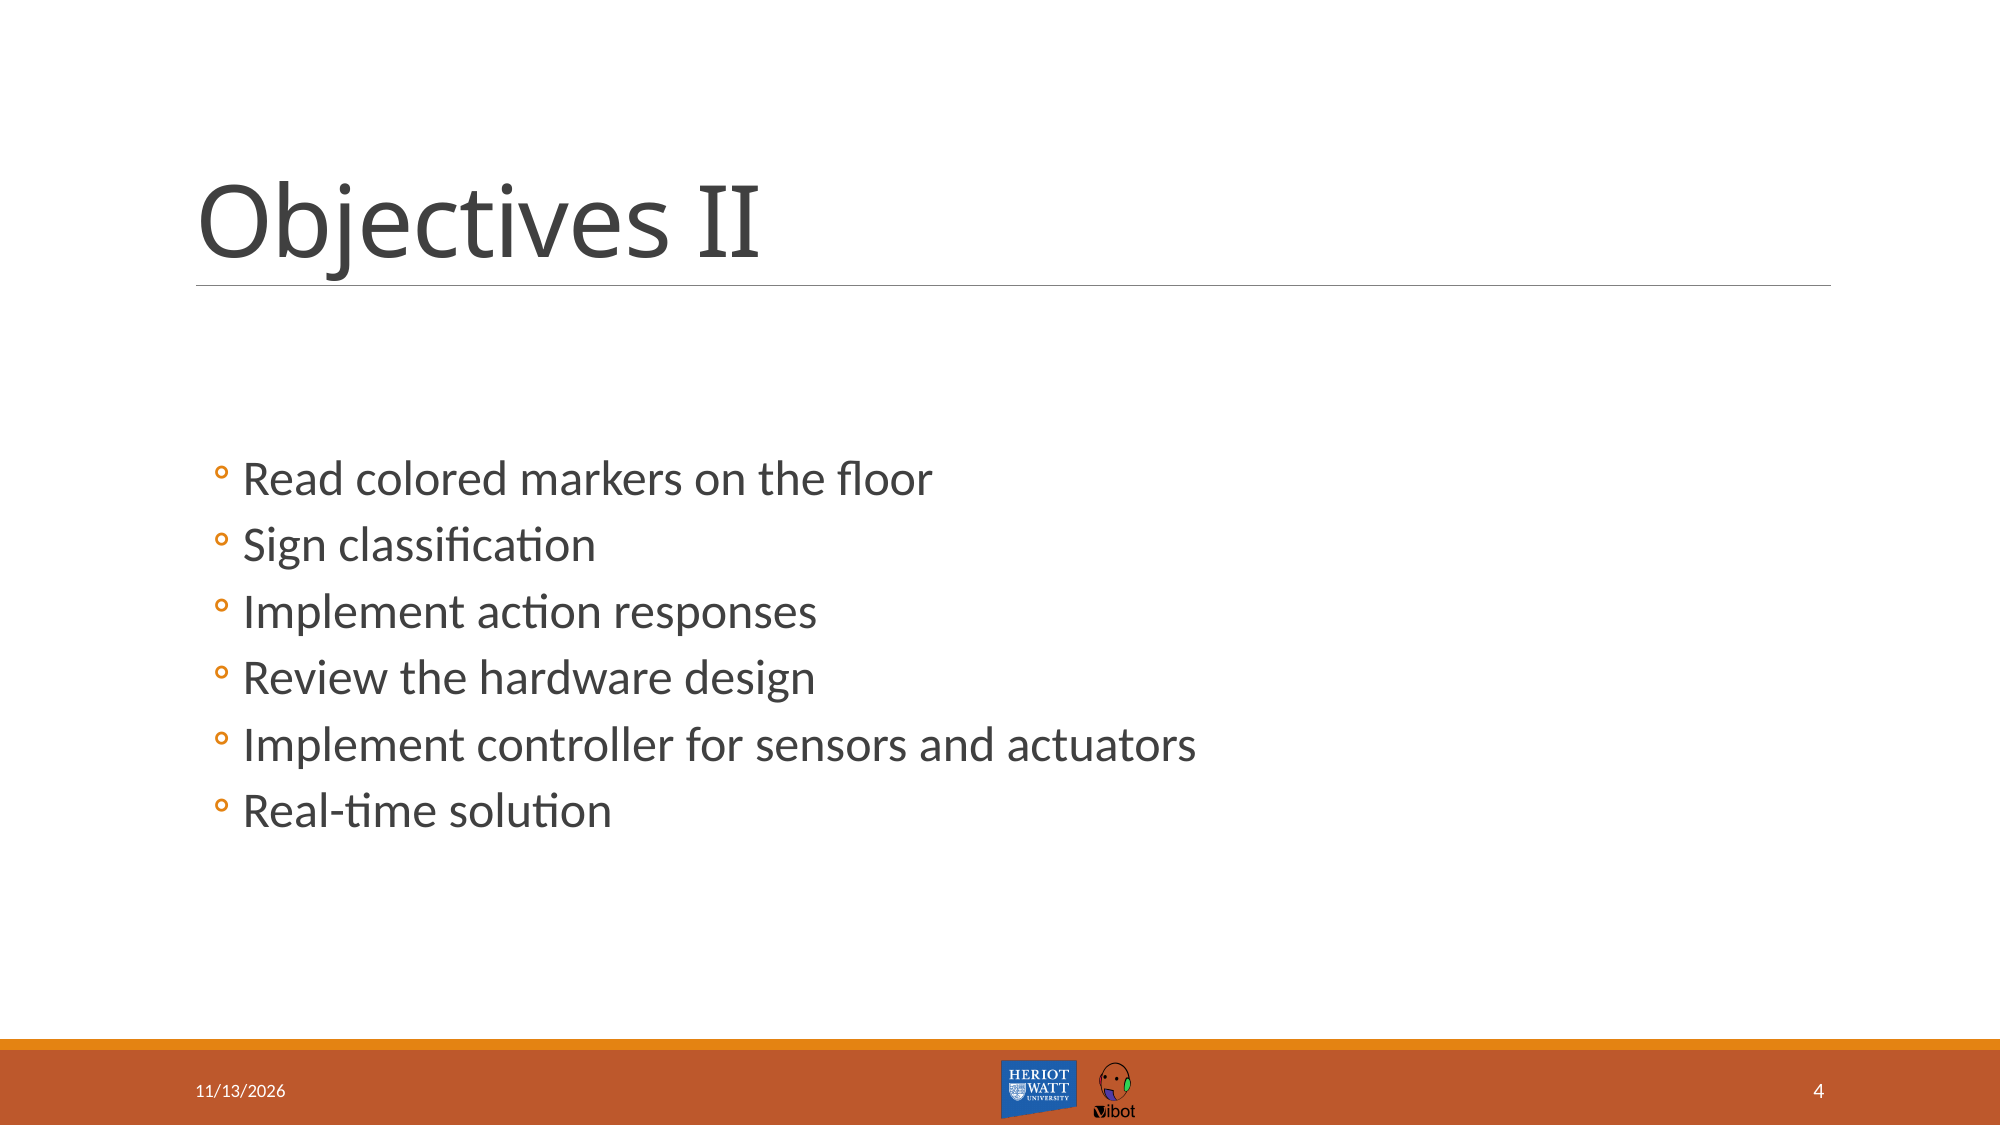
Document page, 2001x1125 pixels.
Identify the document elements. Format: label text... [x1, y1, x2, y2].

title Objectives II [180, 47, 1830, 285]
picture [999, 1059, 1079, 1120]
picture [1091, 1059, 1137, 1120]
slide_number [180, 1059, 586, 1120]
slide_number 4 [1624, 1059, 1840, 1120]
list Read colored markers on the floor Sign classification Implement action responses Review the hardware design Implement controller for sensors and actuators Real-time solution [180, 302, 1830, 963]
